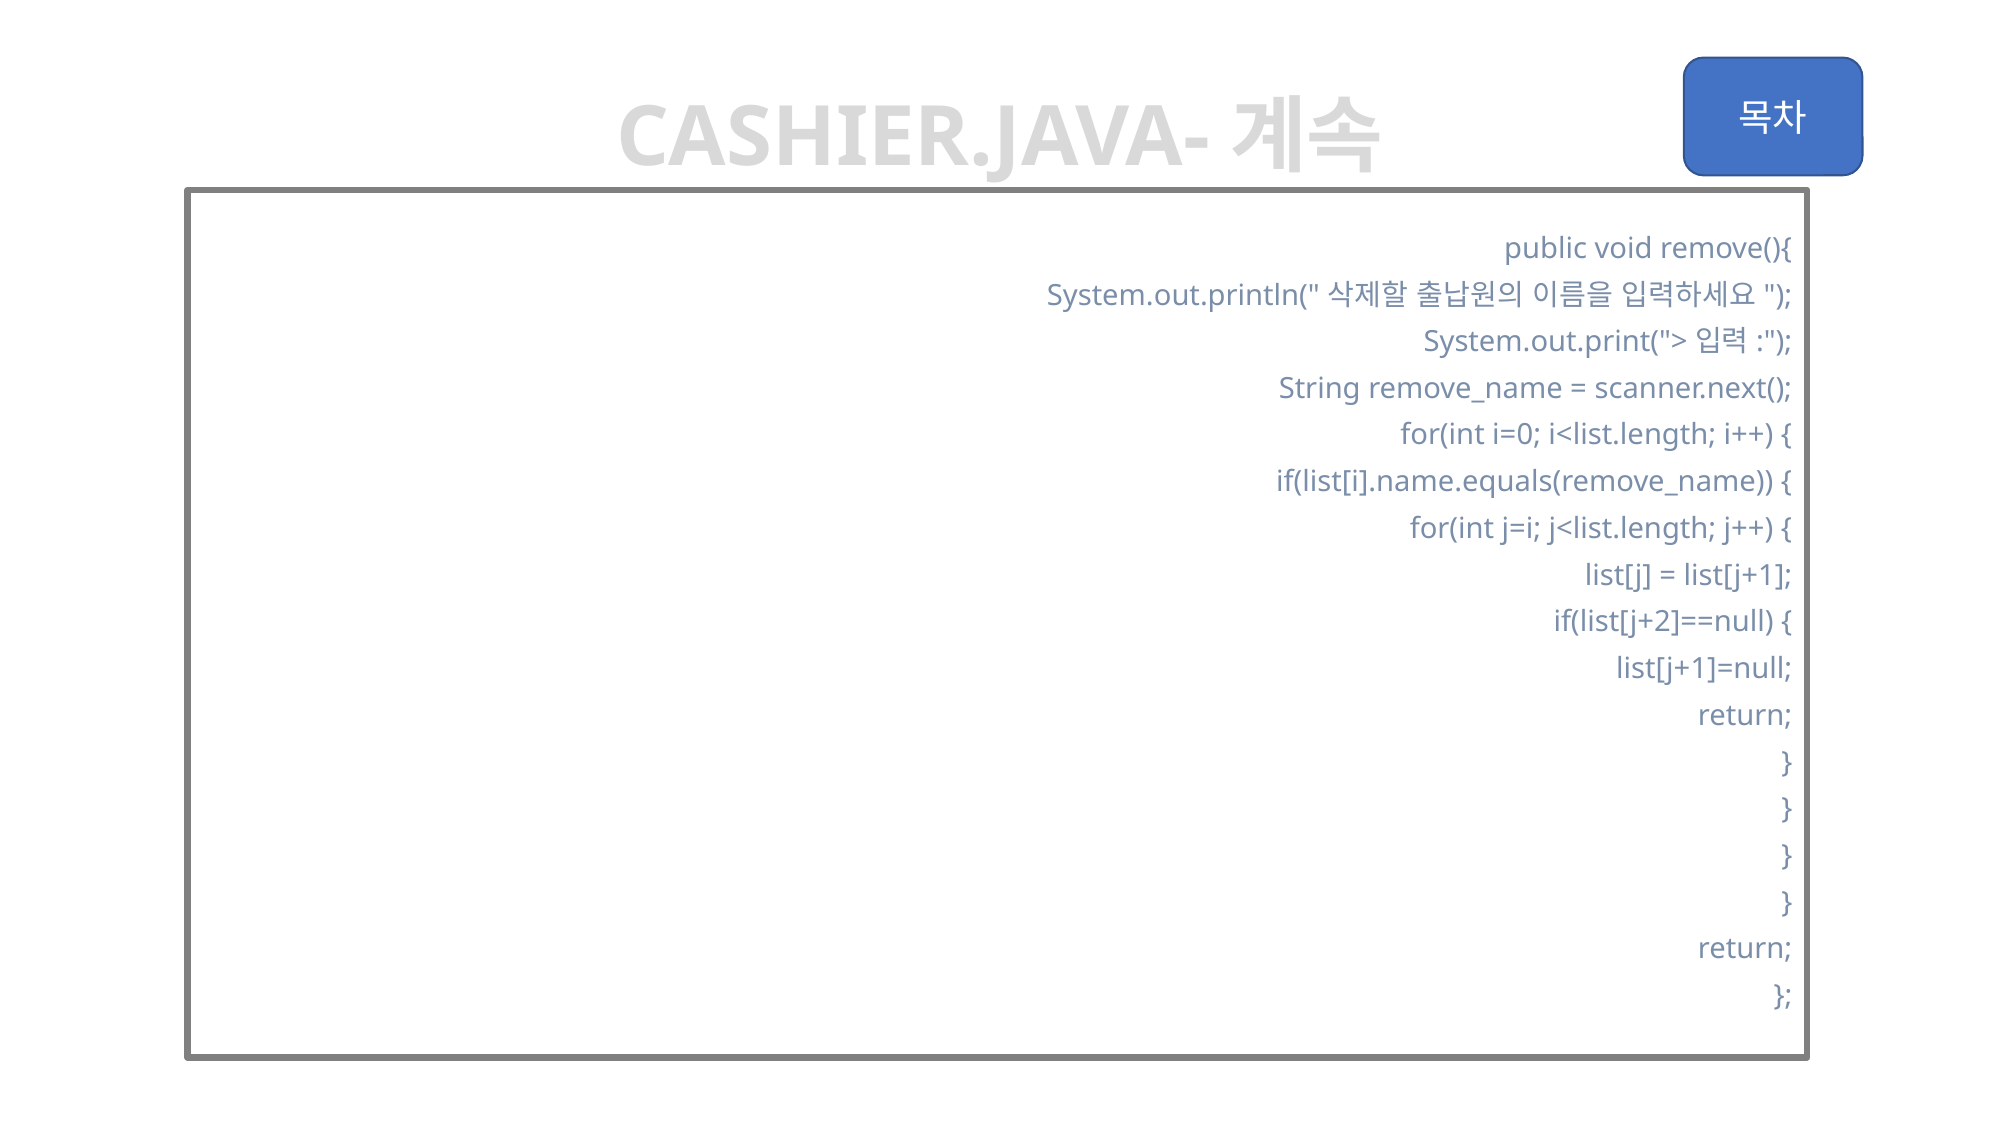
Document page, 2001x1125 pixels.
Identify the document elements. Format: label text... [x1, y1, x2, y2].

title Cashier.java-계속 [186, 62, 1813, 190]
list public void remove(){ System.out.println("삭제할 출납원의 이름을 입력하세요"); System.out.print(">입력:"); String remove_name = scanner.next(); for(int i=0; i<list.length; i++) { if(list[i].name.equals(remove_name)) { for(int j=i; j<list.length; j++) { list[j] = list[j+1]; if(list[j+2]==null) { list[j+1]=null; return; } } } } return; }; [187, 189, 1808, 1058]
